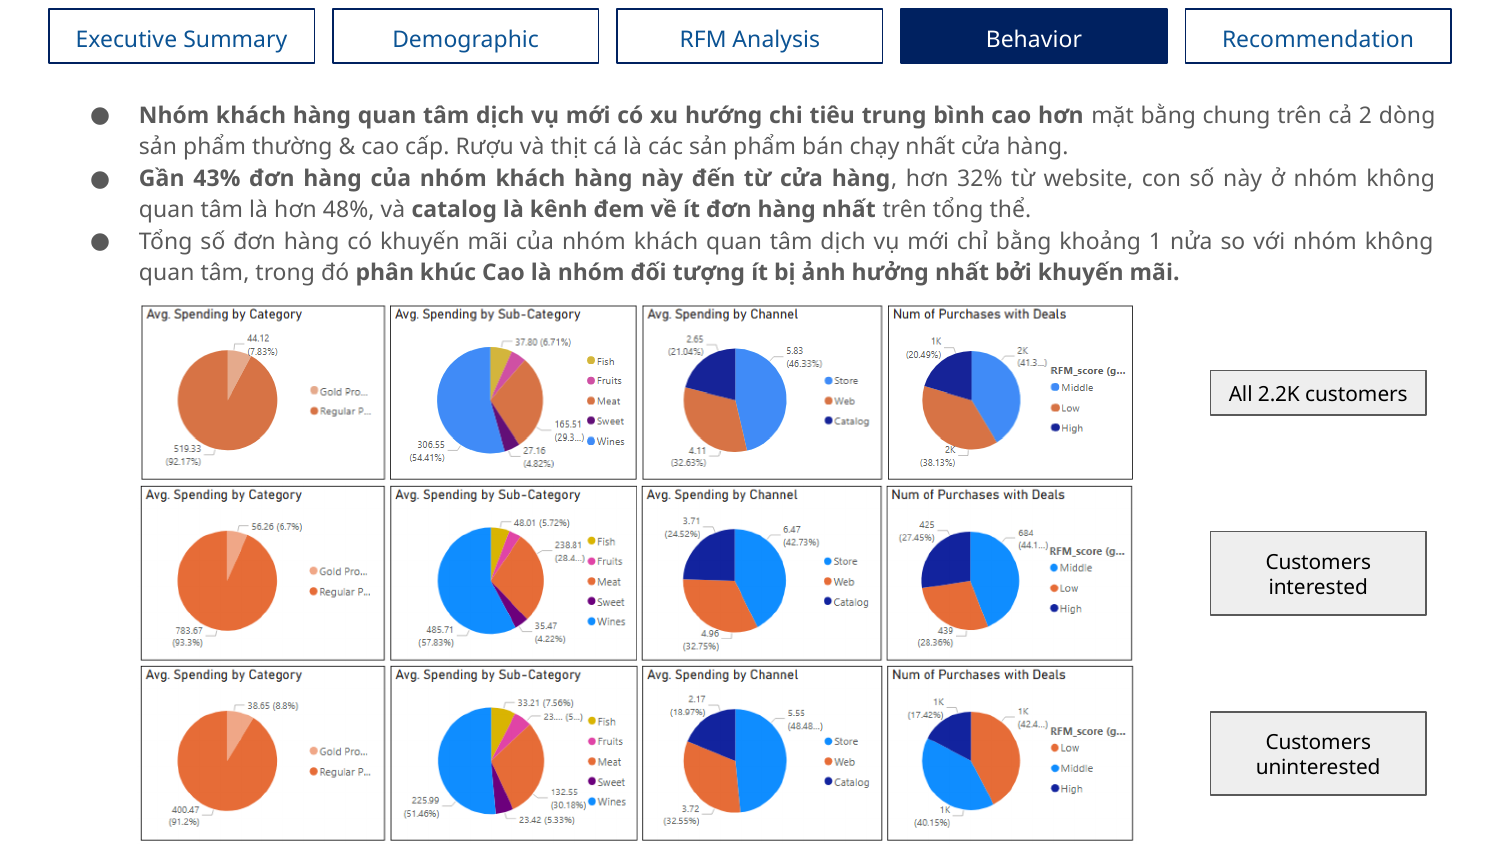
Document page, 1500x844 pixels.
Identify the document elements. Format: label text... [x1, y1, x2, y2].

text_box Recommendation [1185, 9, 1451, 64]
text_box All 2.2K customers [1210, 370, 1426, 415]
text_box Executive Summary [48, 9, 315, 64]
text_box Behavior [901, 9, 1167, 64]
text_box Customers uninterested [1210, 712, 1426, 796]
text_box Demographic [333, 9, 599, 64]
text_box Customers interested [1210, 531, 1426, 615]
picture [137, 301, 1138, 844]
text_box Nhóm khách hàng quan tâm dịch vụ mới có xu hướng chi tiêu trung bình cao hơn mặt bằng chung trên cả 2 dòng sản phẩm thường & cao cấp. Rượu và thịt cá là các sản phẩm bán chạy nhất cửa hàng. Gần 43% đơn hàng của nhóm khách hàng này đến từ cửa hàng, hơn 32% từ website, con số này ở nhóm không quan tâm là hơn 48%, và catalog là kênh đem về ít đơn hàng nhất trên tổng thể. Tổng số đơn hàng có khuyến mãi của nhóm khách quan tâm dịch vụ mới chỉ bằng khoảng 1 nửa so với nhóm không quan tâm, trong đó phân khúc Cao là nhóm đối tượng ít bị ảnh hưởng nhất bởi khuyến mãi. [48, 81, 1451, 254]
text_box RFM Analysis [617, 9, 883, 64]
